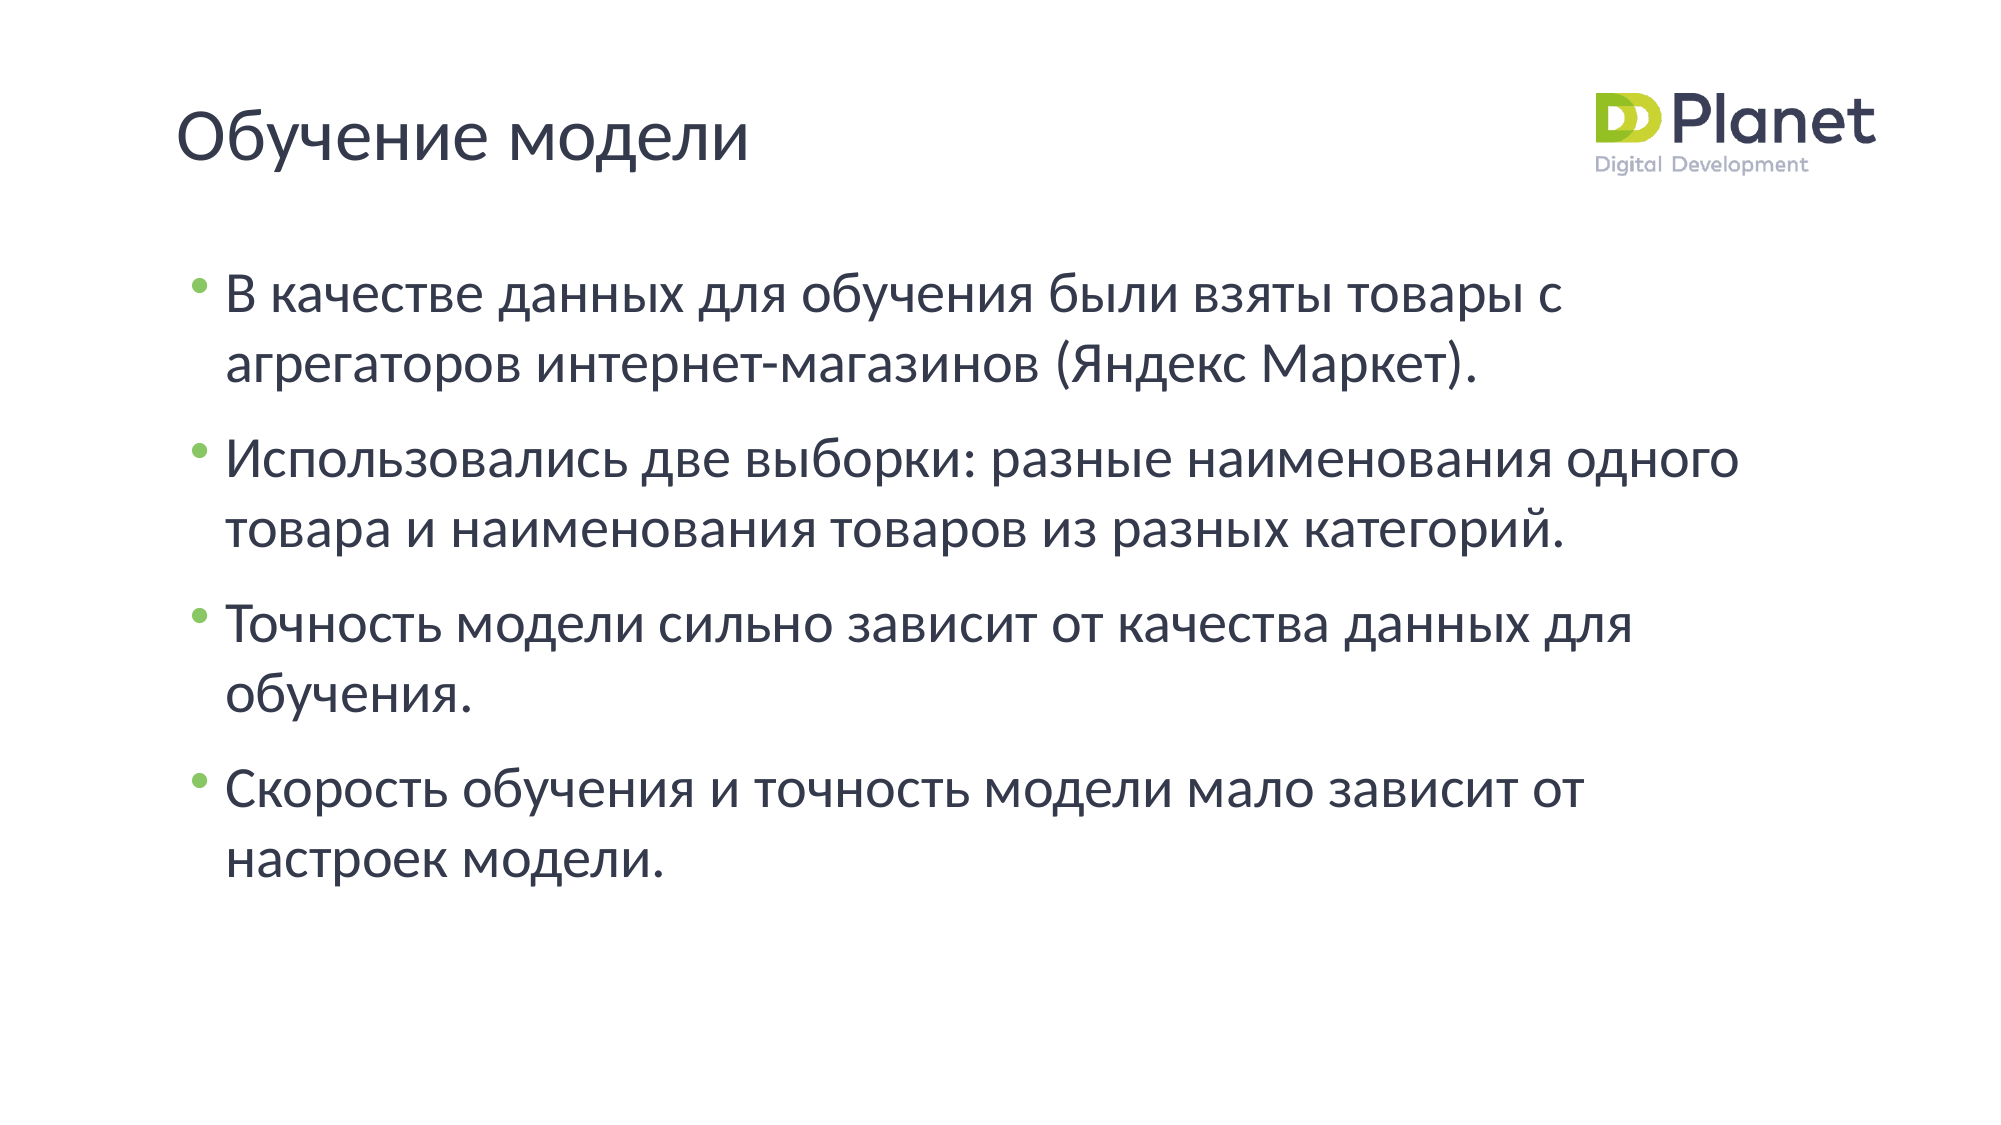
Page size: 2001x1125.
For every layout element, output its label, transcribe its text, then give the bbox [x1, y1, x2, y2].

text_box [174, 862, 1806, 958]
text_box В качестве данных для обучения были взяты товары с агрегаторов интернет-магазинов (Яндекс Маркет). Использовались две выборки: разные наименования одного товара и наименования товаров из разных категорий. Точность модели сильно зависит от качества данных для обучения. Скорость обучения и точность модели мало зависит от настроек модели. [174, 246, 1806, 862]
text_box Обучение модели [174, 85, 1343, 246]
picture [1594, 93, 1876, 176]
